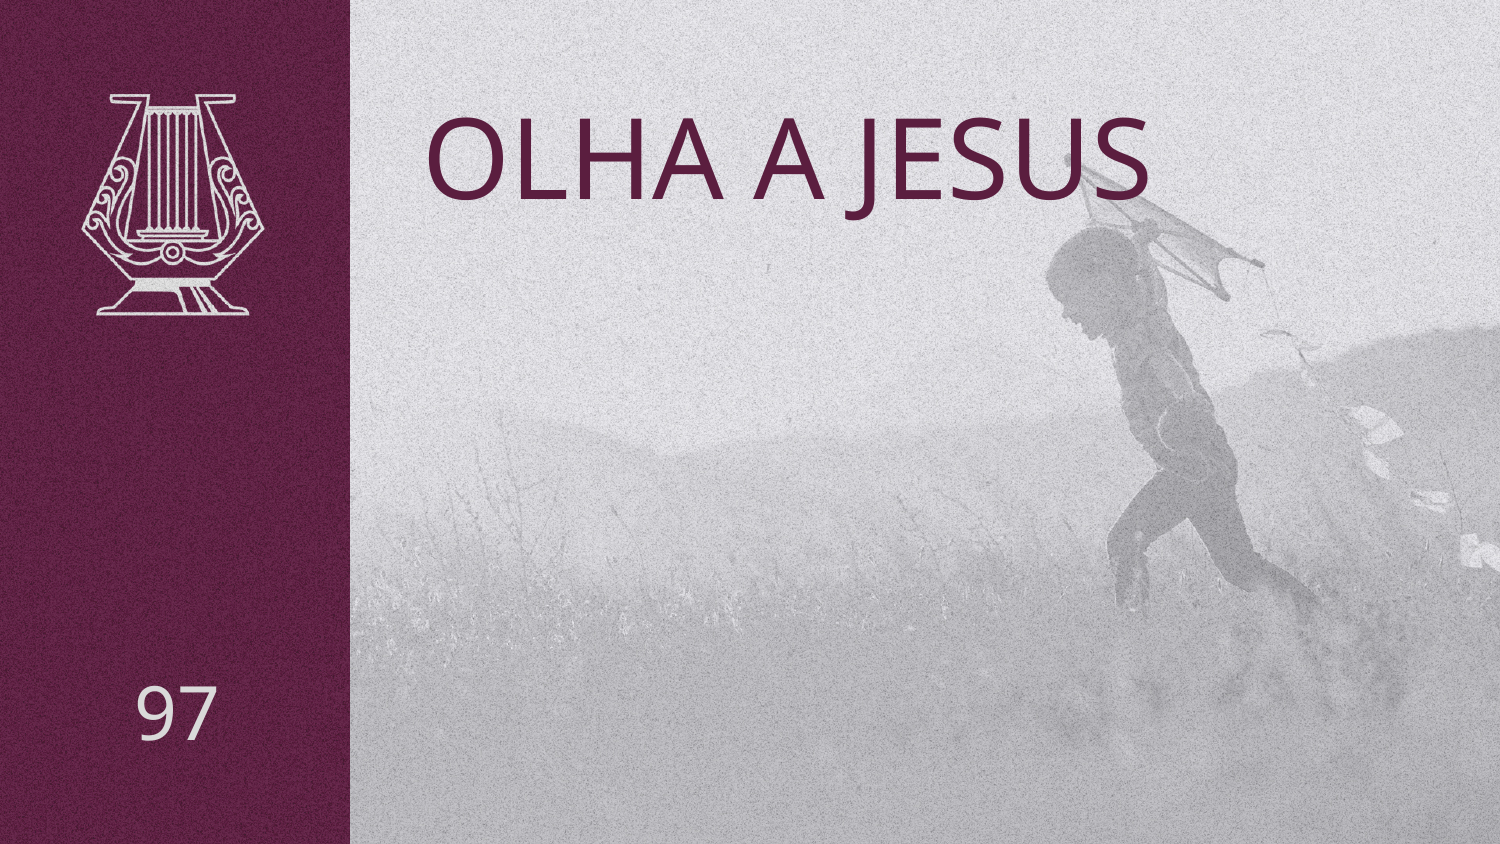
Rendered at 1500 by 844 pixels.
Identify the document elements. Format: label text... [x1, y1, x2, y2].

picture [0, 0, 1500, 844]
list 97 [76, 658, 278, 765]
title OLHA A JESUS [407, 79, 1447, 777]
